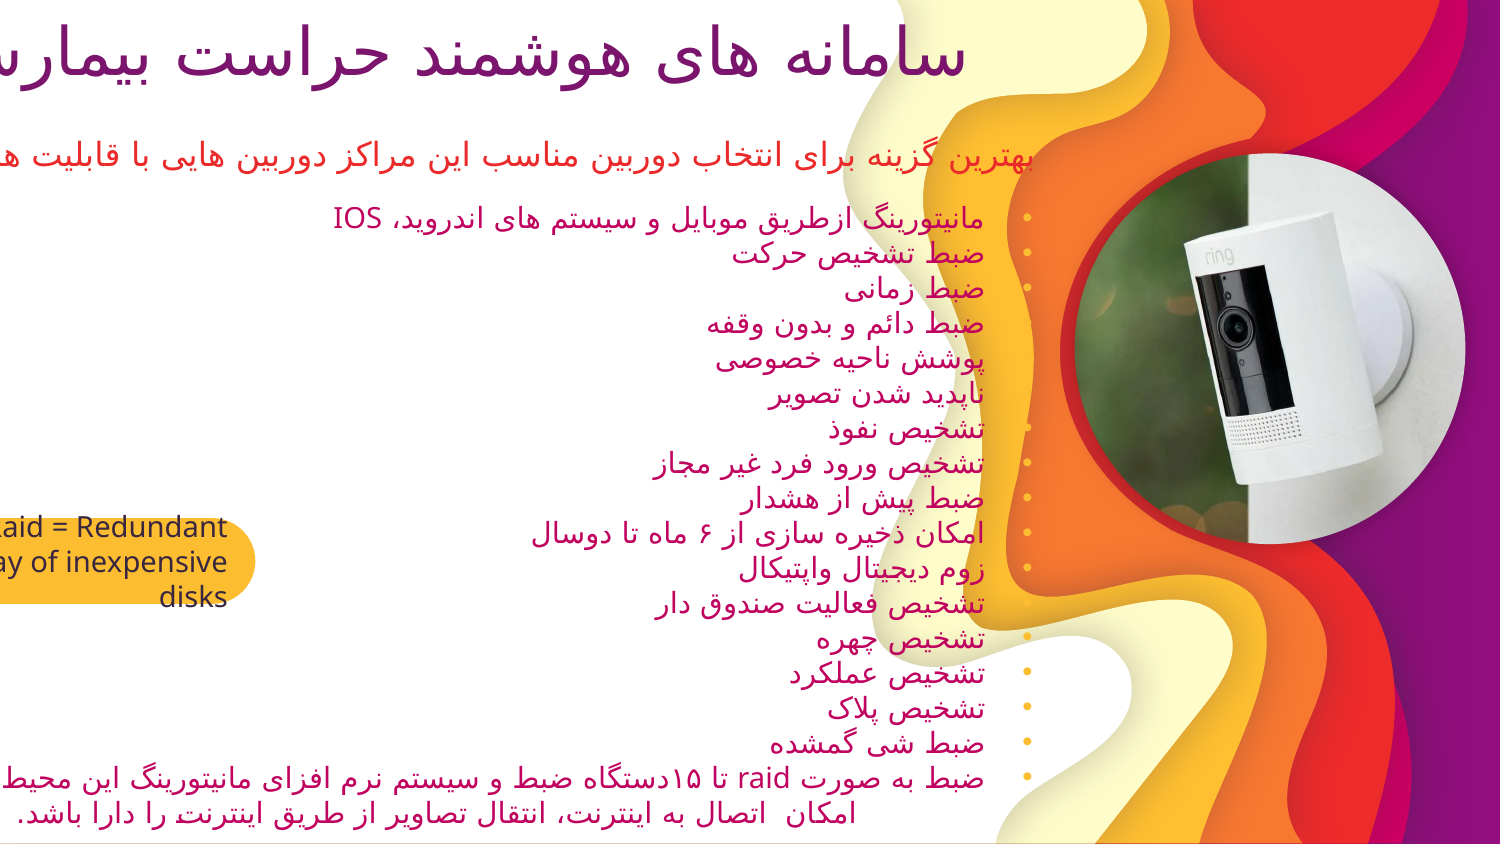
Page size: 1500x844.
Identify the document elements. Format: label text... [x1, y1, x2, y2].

text_box سامانه های هوشمند حراست بیمارستان [0, 1, 986, 97]
text_box مانیتورینگ ازطریق موبایل و سیستم های اندروید، IOS ضبط تشخیص حرکت ضبط زمانی ضبط دائم و بدون وقفه پوشش ناحیه خصوصی ناپدید شدن تصویر تشخیص نفوذ تشخیص ورود فرد غیر مجاز ضبط پیش از هشدار امکان ذخیره سازی از ۶ ماه تا دوسال زوم دیجیتال واپتیکال تشخیص فعالیت صندوق دار تشخیص چهره تشخیص عملکرد تشخیص پلاک ضبط شی گمشده ضبط به صورت raid تا ۱۵دستگاه ضبط و سیستم نرم افزای مانیتورینگ این محیط نیز باید شامل امکان اتصال به اینترنت، انتقال تصاویر از طریق اینترنت را دارا باشد. [0, 192, 1048, 837]
text_box بهترین گزینه برای انتخاب دوربین مناسب این مراکز دوربین هایی با قابلیت های زیر است : [0, 125, 1053, 181]
picture [1074, 153, 1466, 545]
text_box Raid = Redundant array of inexpensive disks [0, 515, 258, 606]
